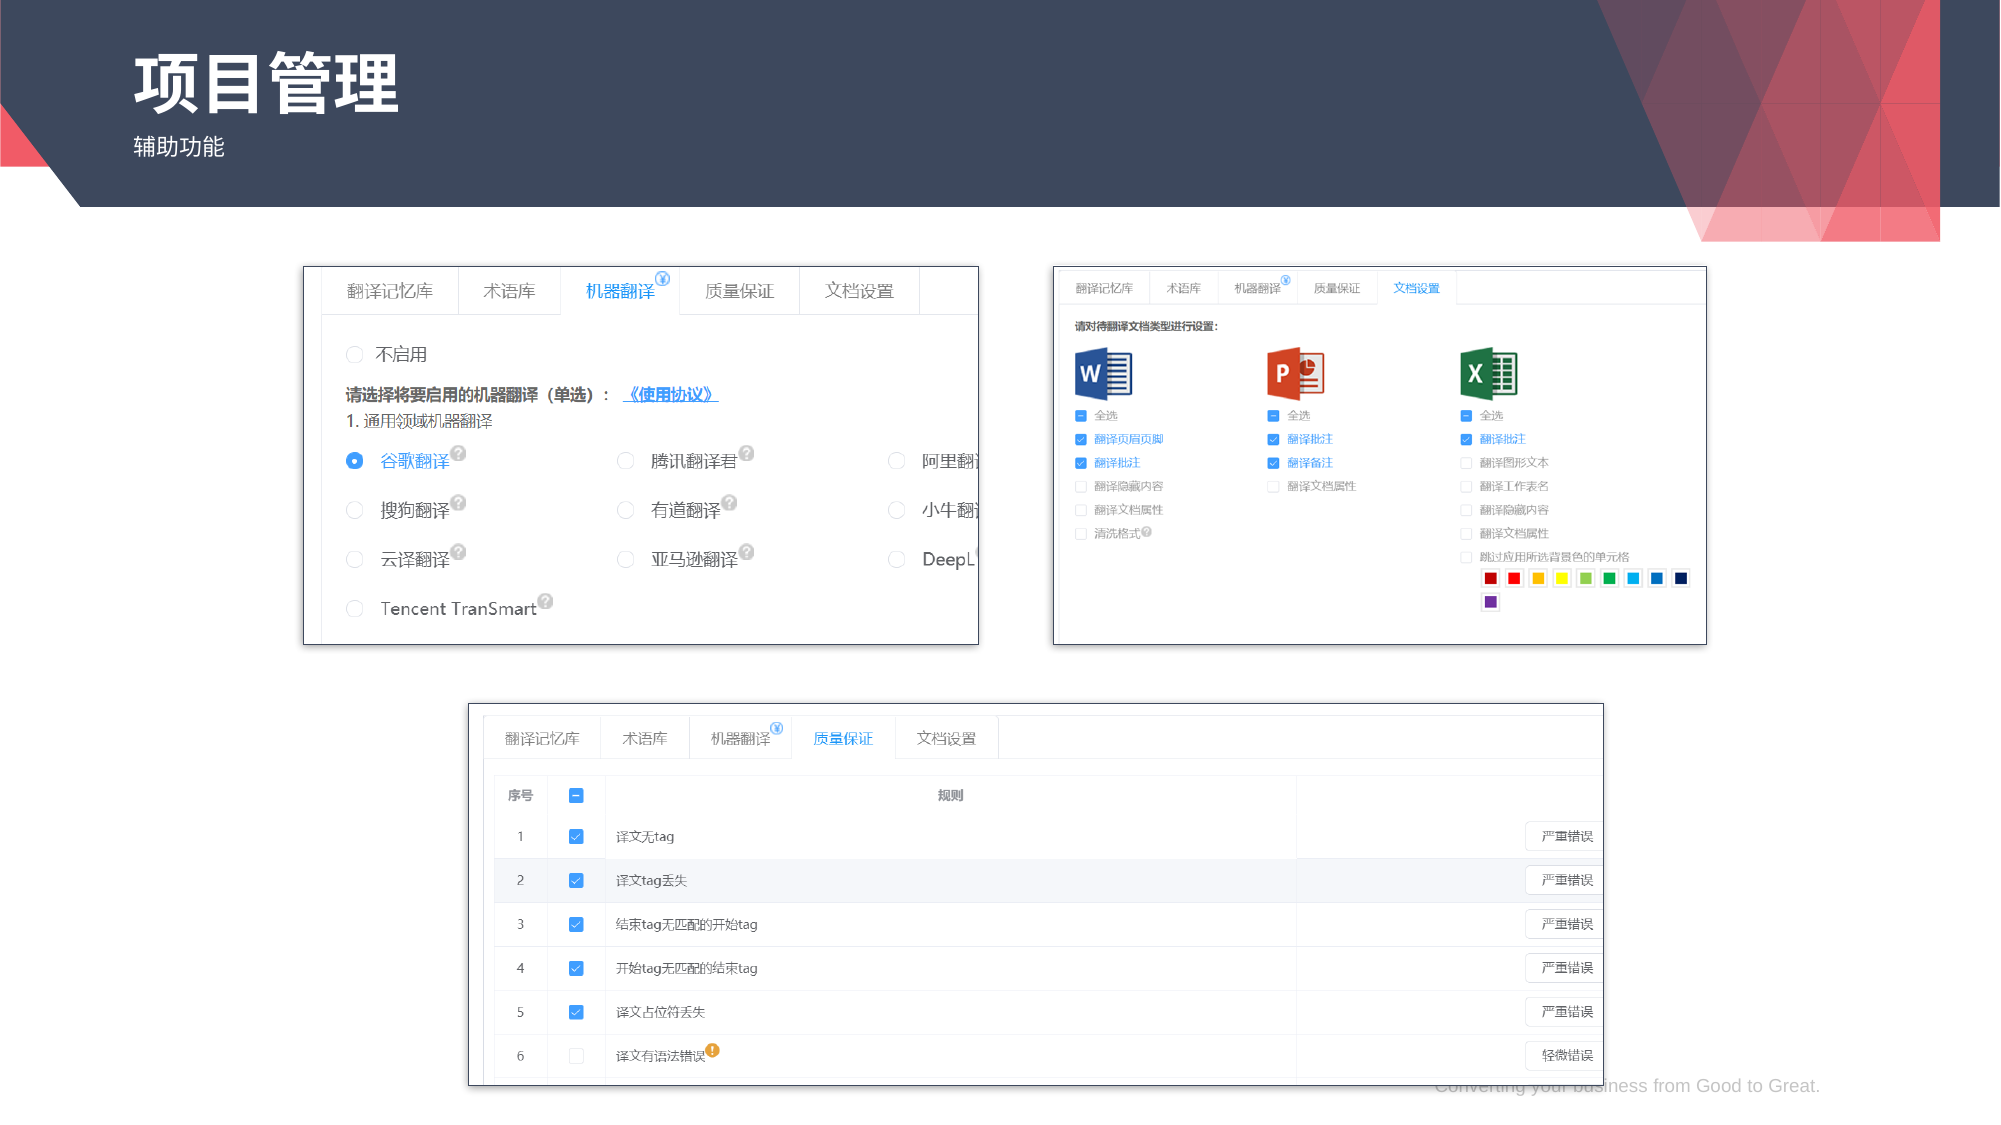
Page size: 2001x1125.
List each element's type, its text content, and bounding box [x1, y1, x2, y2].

picture [468, 703, 1603, 1085]
picture [303, 266, 978, 644]
picture [1052, 265, 1706, 644]
footer Converting your business from Good to Great. [1207, 1044, 1803, 1125]
list 辅助功能 [133, 132, 1867, 192]
title 项目管理 [133, 29, 1867, 127]
slide_number [1803, 1044, 1898, 1125]
